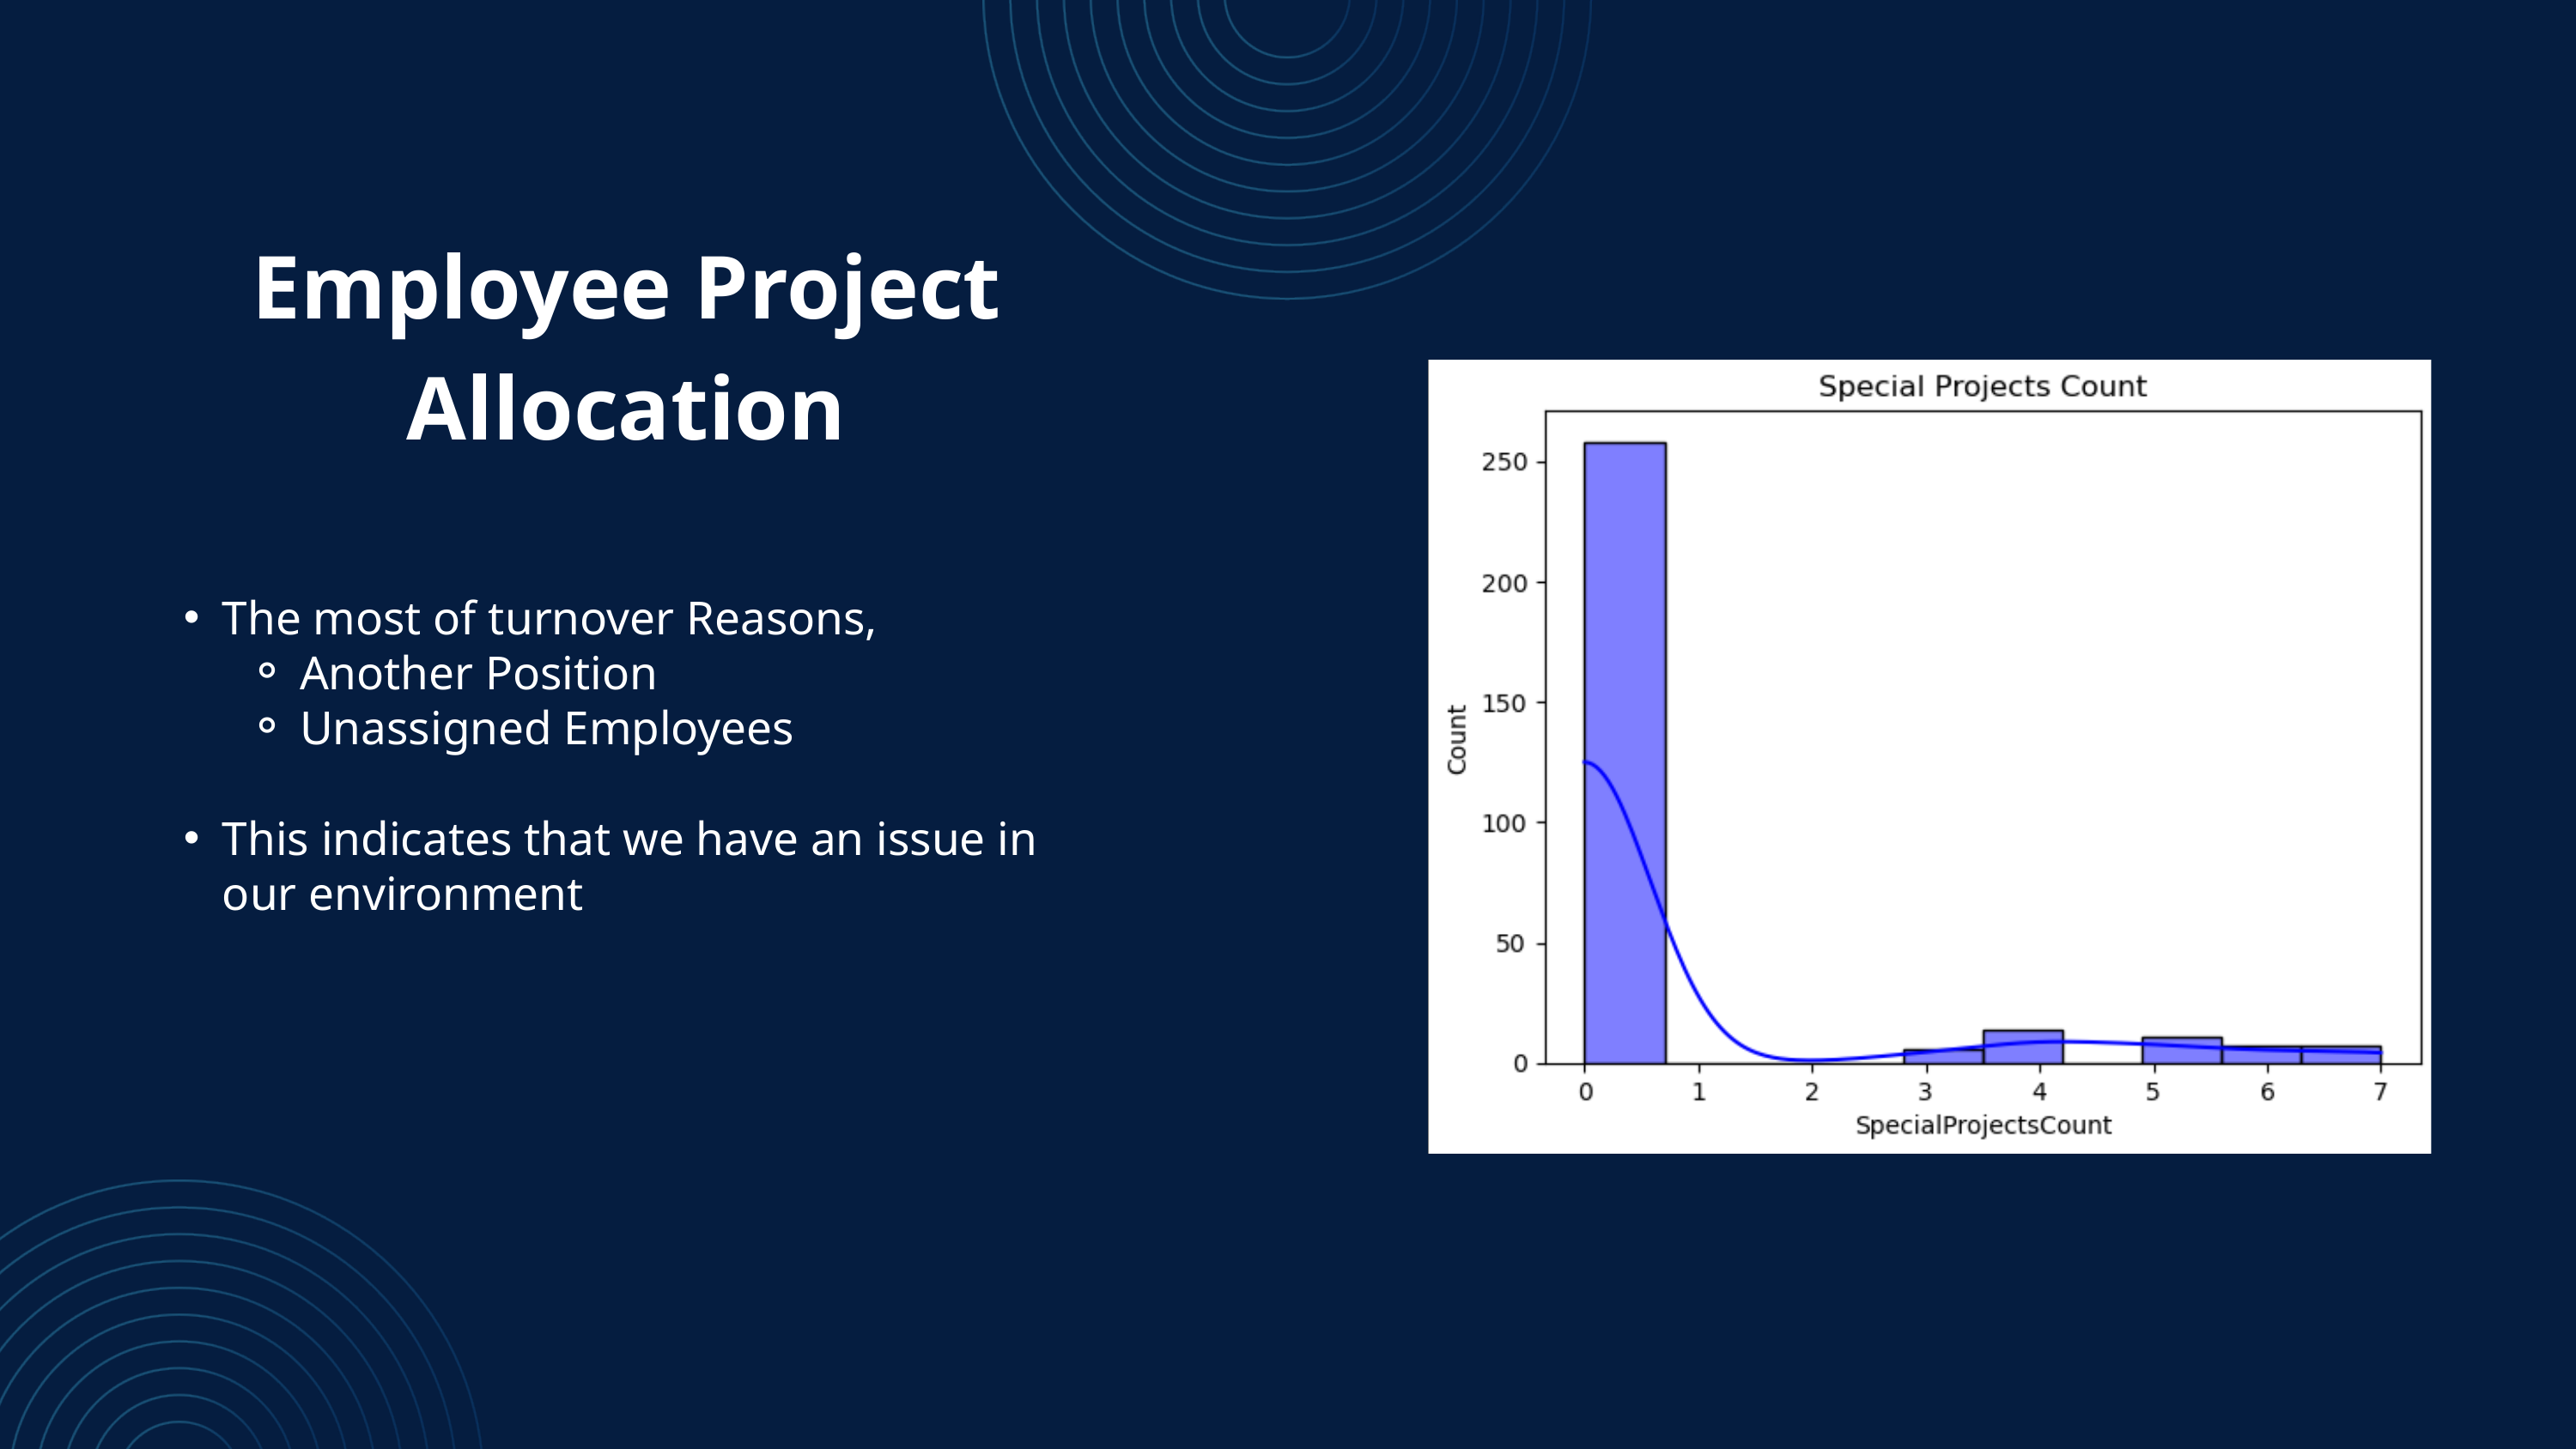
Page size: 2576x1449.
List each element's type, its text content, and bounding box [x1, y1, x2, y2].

text_box Employee Project Allocation [21, 215, 1231, 458]
text_box [982, 0, 1594, 301]
text_box [1427, 360, 2432, 1154]
text_box [0, 1179, 486, 1449]
text_box The most of turnover Reasons, Another Position Unassigned Employees This indicates that we have an issue in our environment [144, 588, 1062, 975]
